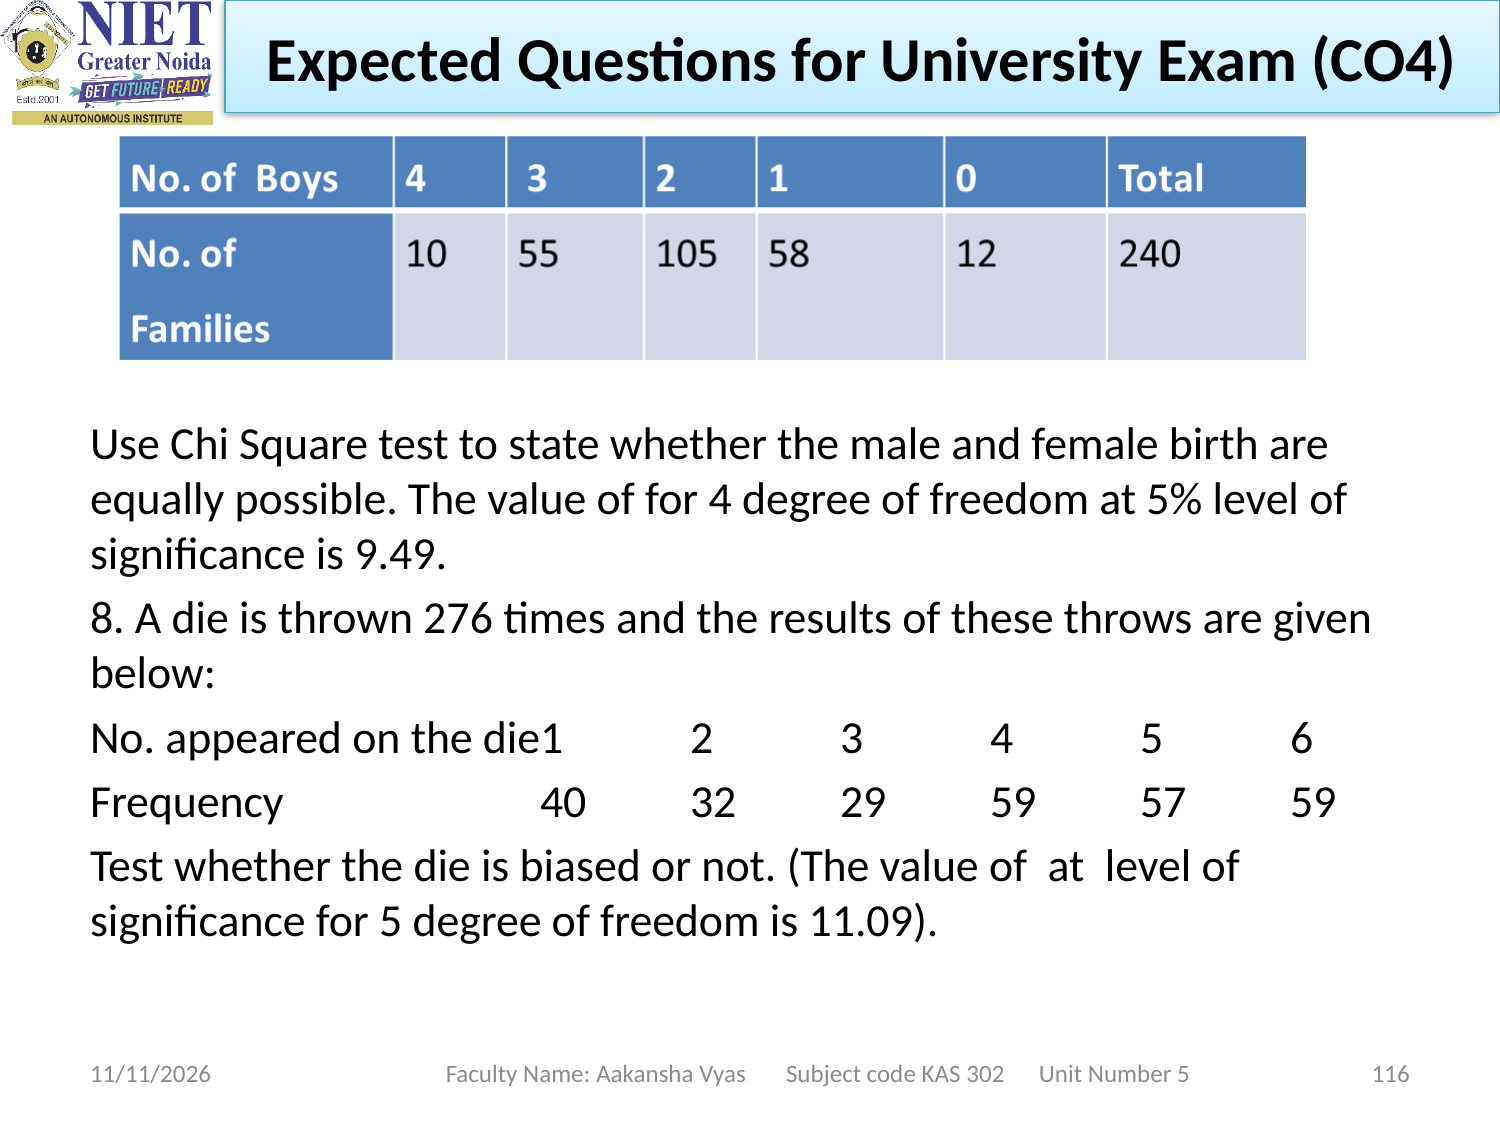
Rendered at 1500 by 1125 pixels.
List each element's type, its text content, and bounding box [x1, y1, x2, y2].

picture [0, 0, 213, 125]
picture [118, 135, 1307, 378]
footer Faculty Name: Aakansha Vyas Subject code KAS 302 Unit Number 5 [362, 1042, 1074, 1103]
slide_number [75, 1042, 362, 1103]
text_box Expected Questions for University Exam (CO4) [224, 0, 1500, 113]
slide_number 116 [1074, 1042, 1425, 1103]
